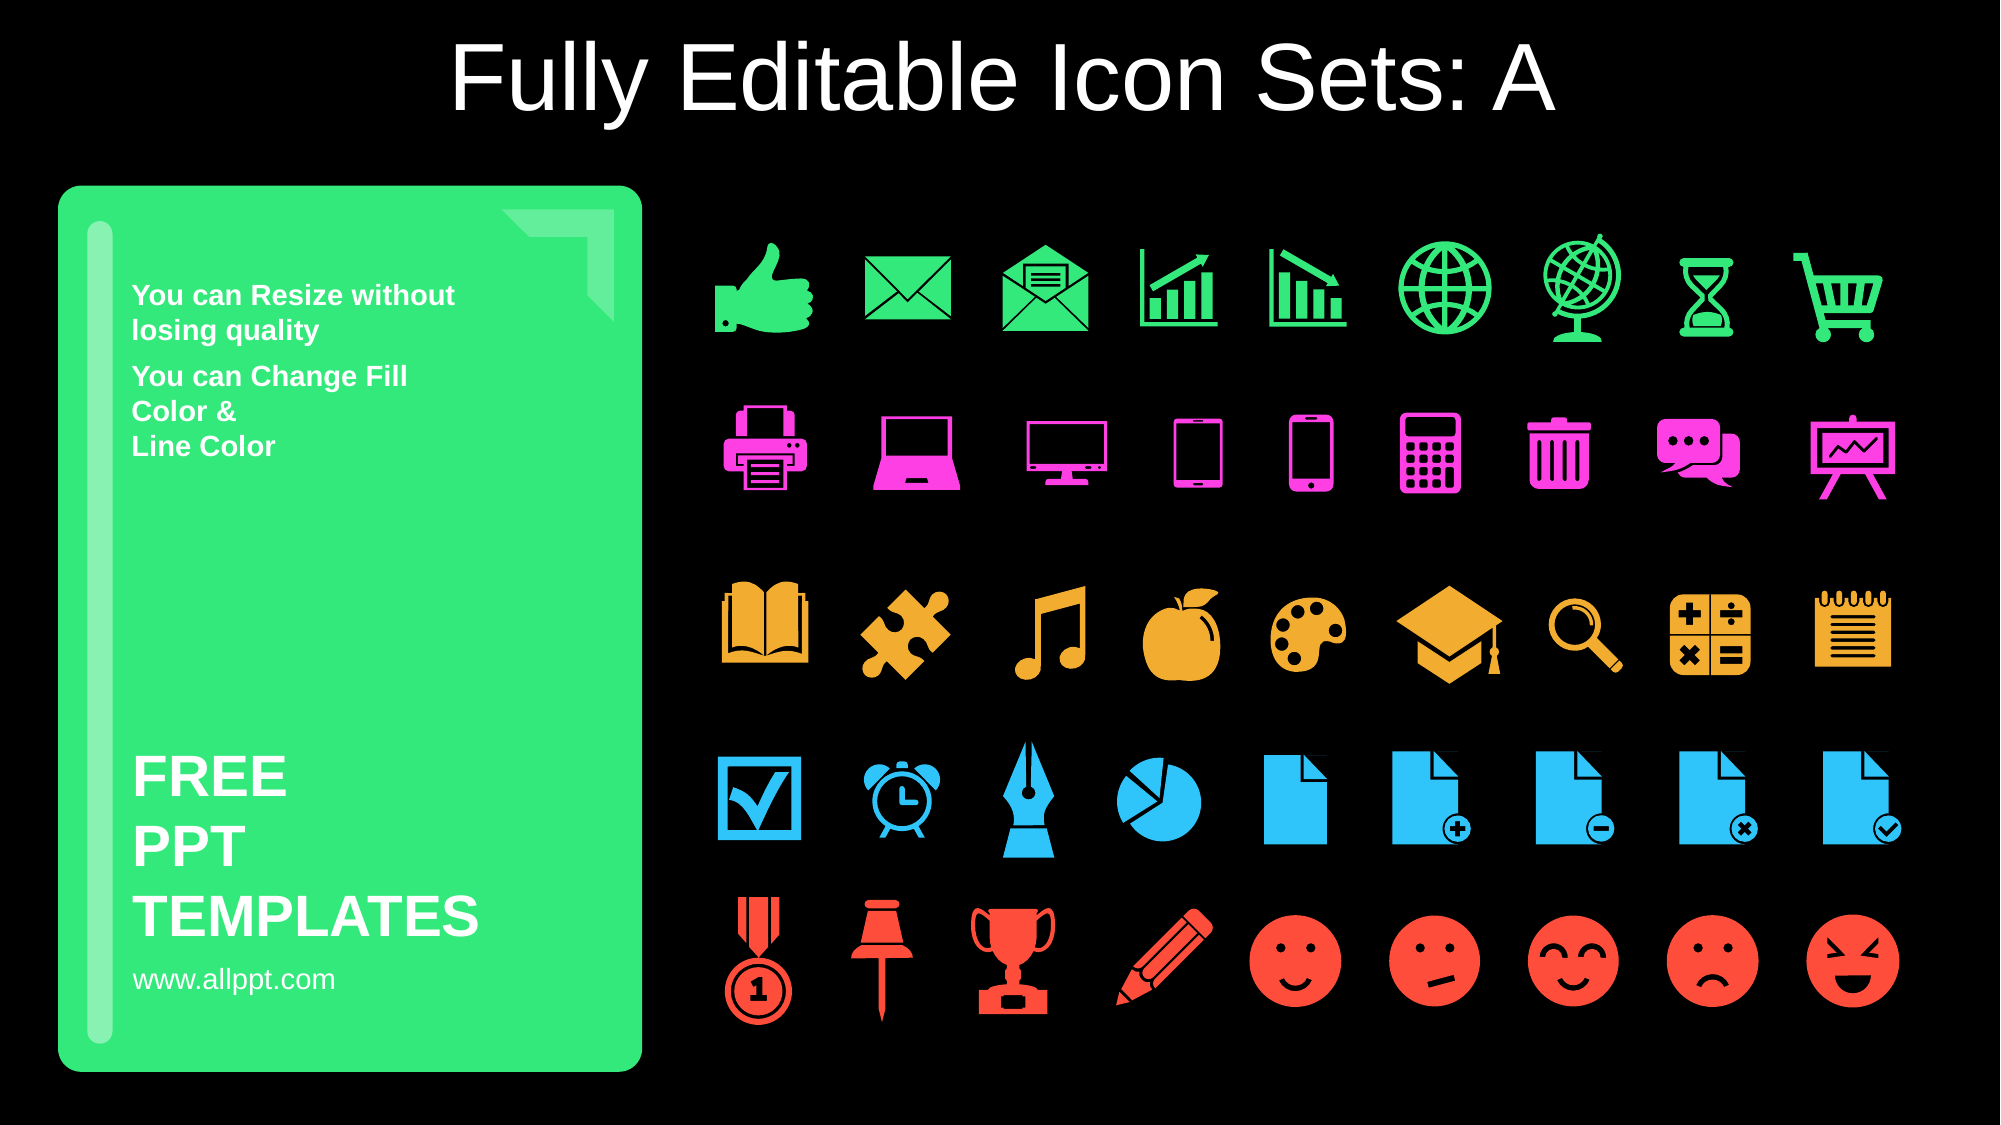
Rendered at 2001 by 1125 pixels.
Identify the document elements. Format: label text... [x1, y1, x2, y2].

text_box [1025, 420, 1109, 487]
text_box [1397, 240, 1493, 336]
text_box [1534, 748, 1616, 846]
text_box [1821, 748, 1903, 846]
text_box [1668, 593, 1752, 677]
text_box [970, 906, 1057, 1016]
text_box [1000, 741, 1057, 859]
text_box [1391, 748, 1472, 846]
text_box [714, 241, 815, 334]
text_box [1665, 914, 1760, 1009]
text_box [872, 415, 962, 491]
text_box [1172, 417, 1224, 489]
text_box [723, 896, 794, 1026]
text_box [717, 756, 802, 841]
text_box [862, 760, 942, 839]
text_box [1678, 748, 1759, 846]
text_box [1813, 589, 1893, 668]
text_box [1141, 587, 1222, 682]
text_box [720, 580, 810, 664]
text_box [1139, 248, 1219, 327]
text_box [1547, 597, 1625, 674]
text_box [1278, 247, 1341, 320]
text_box [1678, 256, 1735, 338]
text_box [1542, 232, 1623, 343]
text_box [1000, 243, 1091, 332]
text_box [1398, 411, 1462, 495]
text_box [1809, 413, 1897, 501]
text_box [1287, 413, 1335, 493]
text_box [722, 404, 809, 492]
text_box [1014, 584, 1087, 681]
text_box [1805, 913, 1901, 1009]
text_box [858, 588, 953, 682]
text_box [1792, 251, 1884, 344]
text_box [1268, 248, 1348, 328]
text_box [1526, 416, 1592, 490]
text_box [1388, 914, 1482, 1008]
text_box [1248, 914, 1343, 1009]
text_box [862, 255, 954, 321]
text_box [1263, 752, 1330, 845]
text_box [1394, 584, 1505, 686]
text_box [1114, 907, 1214, 1007]
text_box [1269, 596, 1348, 673]
text_box [1116, 756, 1203, 843]
text_box [1656, 417, 1741, 489]
text_box [1526, 914, 1620, 1008]
text_box [849, 898, 915, 1023]
list Fully Editable Icon Sets: A [53, 20, 1952, 140]
